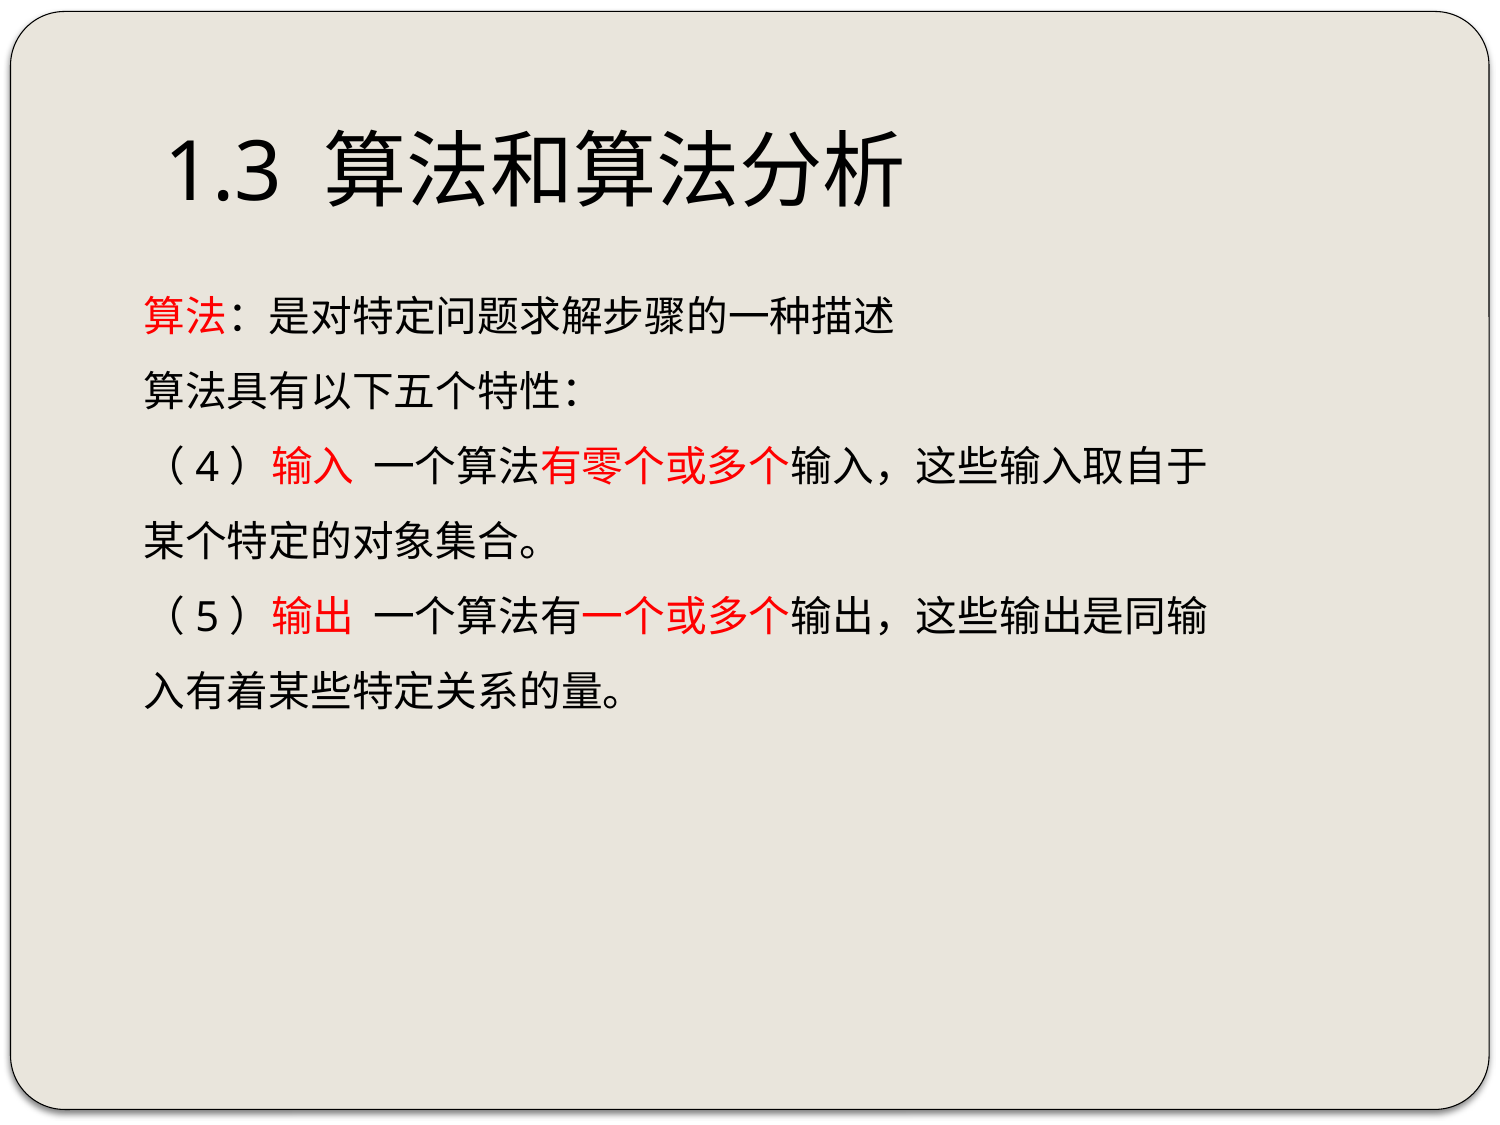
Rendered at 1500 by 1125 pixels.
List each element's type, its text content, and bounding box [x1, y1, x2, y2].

title 1.3 算法和算法分析 [150, 45, 1425, 233]
text_box [25, 0, 76, 27]
text_box 算法：是对特定问题求解步骤的一种描述 算法具有以下五个特性： （4）输入 一个算法有零个或多个输入，这些输入取自于某个特定的对象集合。 （5）输出 一个算法有一个或多个输出，这些输出是同输入有着某些特定关系的量。 [128, 257, 1254, 798]
